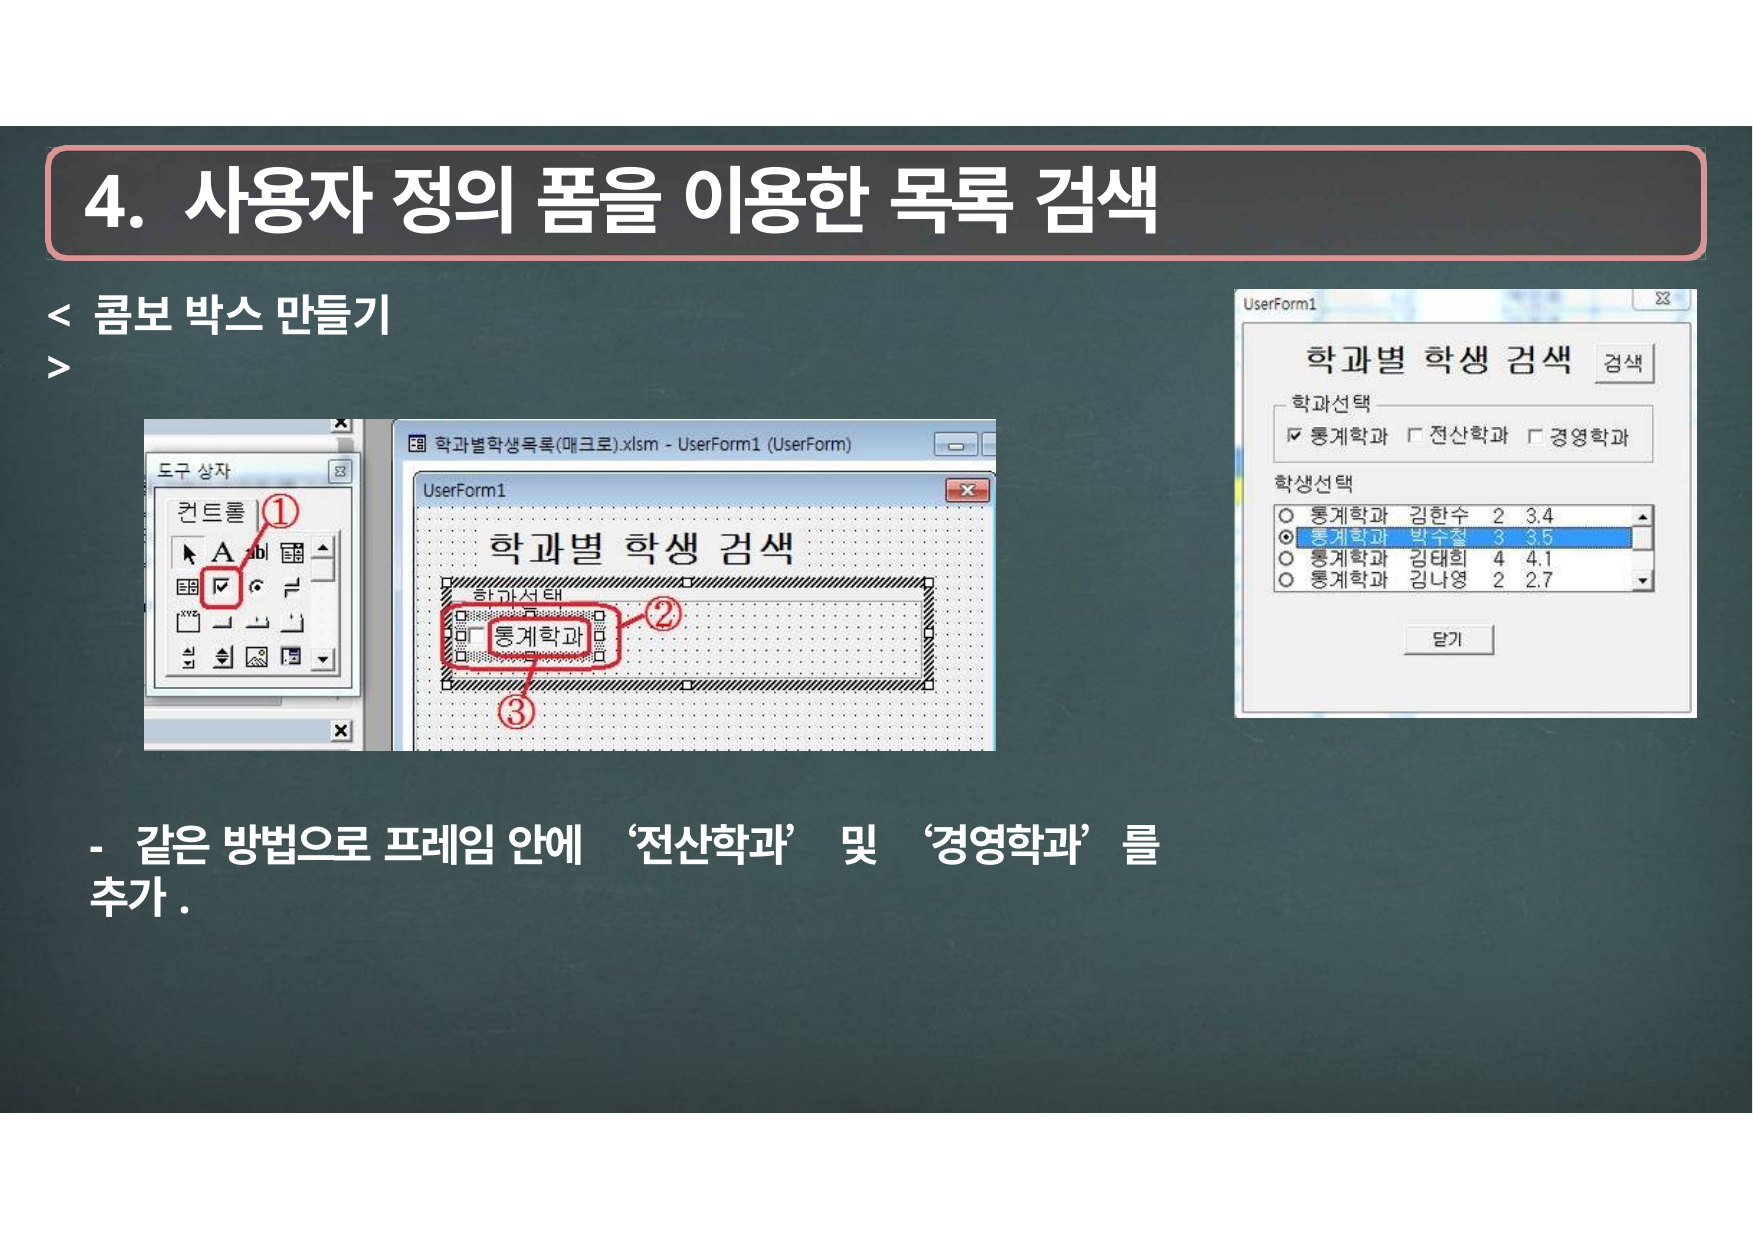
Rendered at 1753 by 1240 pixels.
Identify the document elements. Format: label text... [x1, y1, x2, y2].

text_box - 같은 방법으로 프레임 안에 ‘전산학과’ 및 ‘경영학과’를 추가. [87, 815, 1230, 923]
title 4. 사용자 정의 폼을 이용한 목록 검색 [82, 152, 1244, 362]
picture [0, 126, 1753, 1113]
text_box < 콤보 박스 만들기 > [44, 285, 433, 393]
